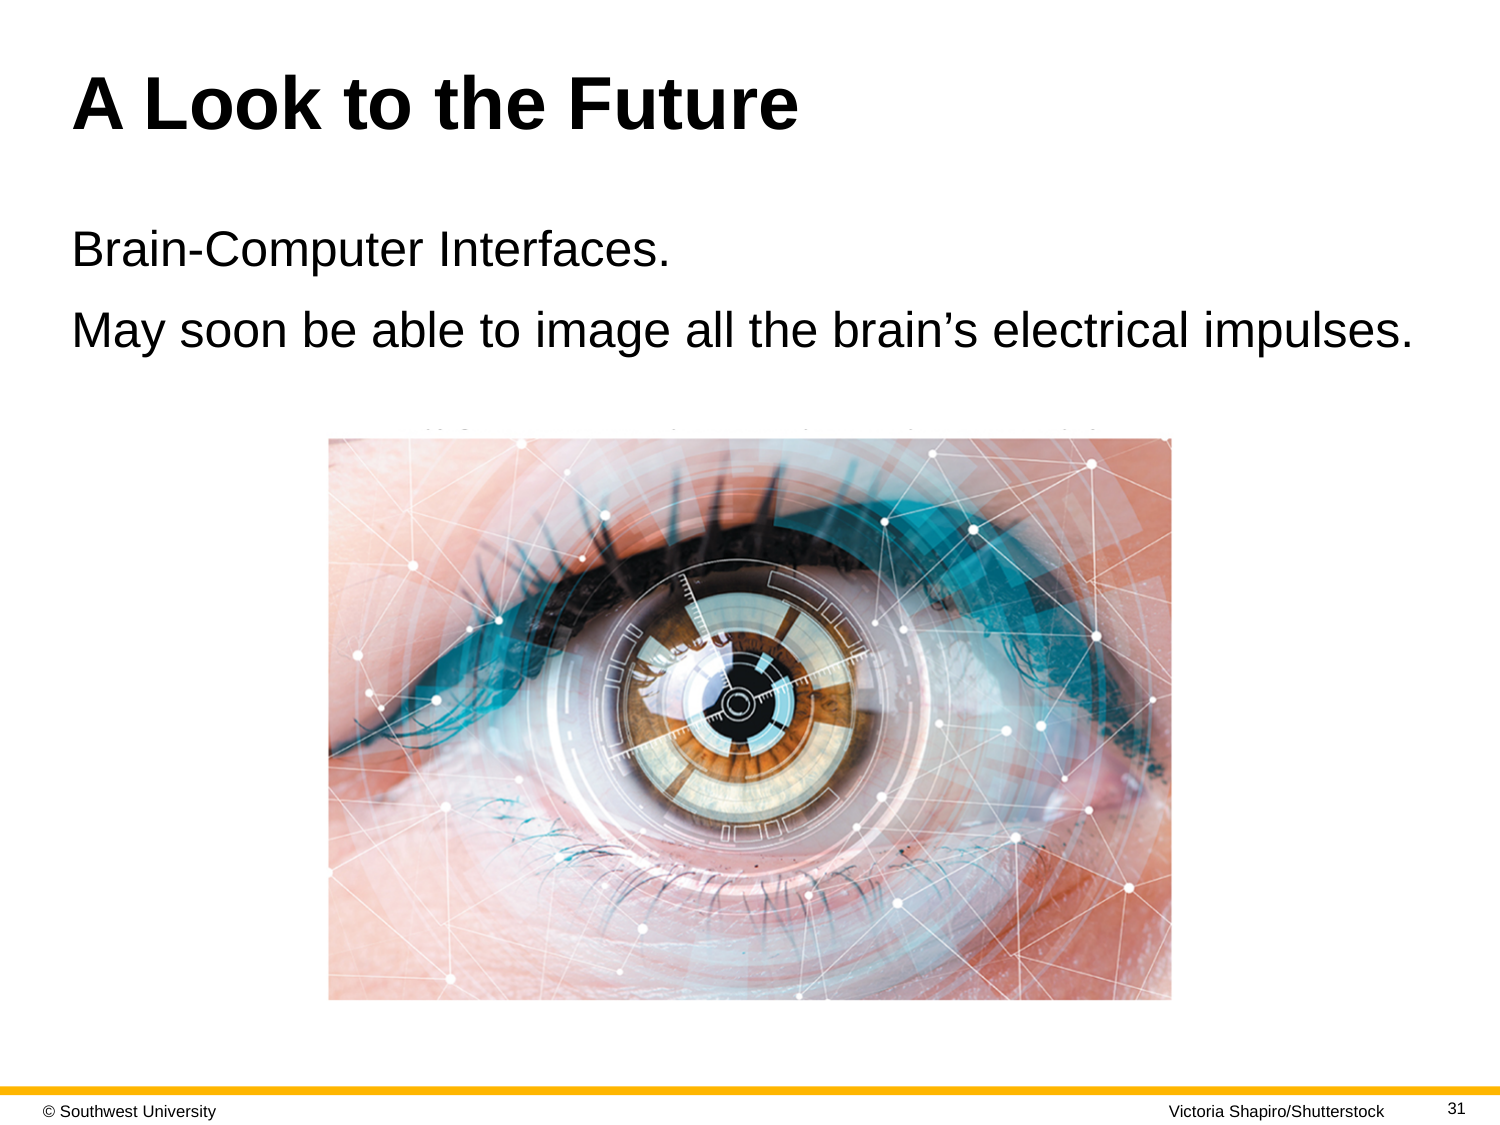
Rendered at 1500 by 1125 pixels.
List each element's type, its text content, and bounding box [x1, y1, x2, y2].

title A Look to the Future [56, 38, 1444, 173]
slide_number 31 [1415, 1094, 1474, 1122]
picture [326, 429, 1174, 1002]
list Brain-Computer Interfaces. May soon be able to image all the brain’s electrical impulses. [56, 209, 1444, 382]
list Victoria Shapiro/Shutterstock [256, 1096, 1400, 1125]
